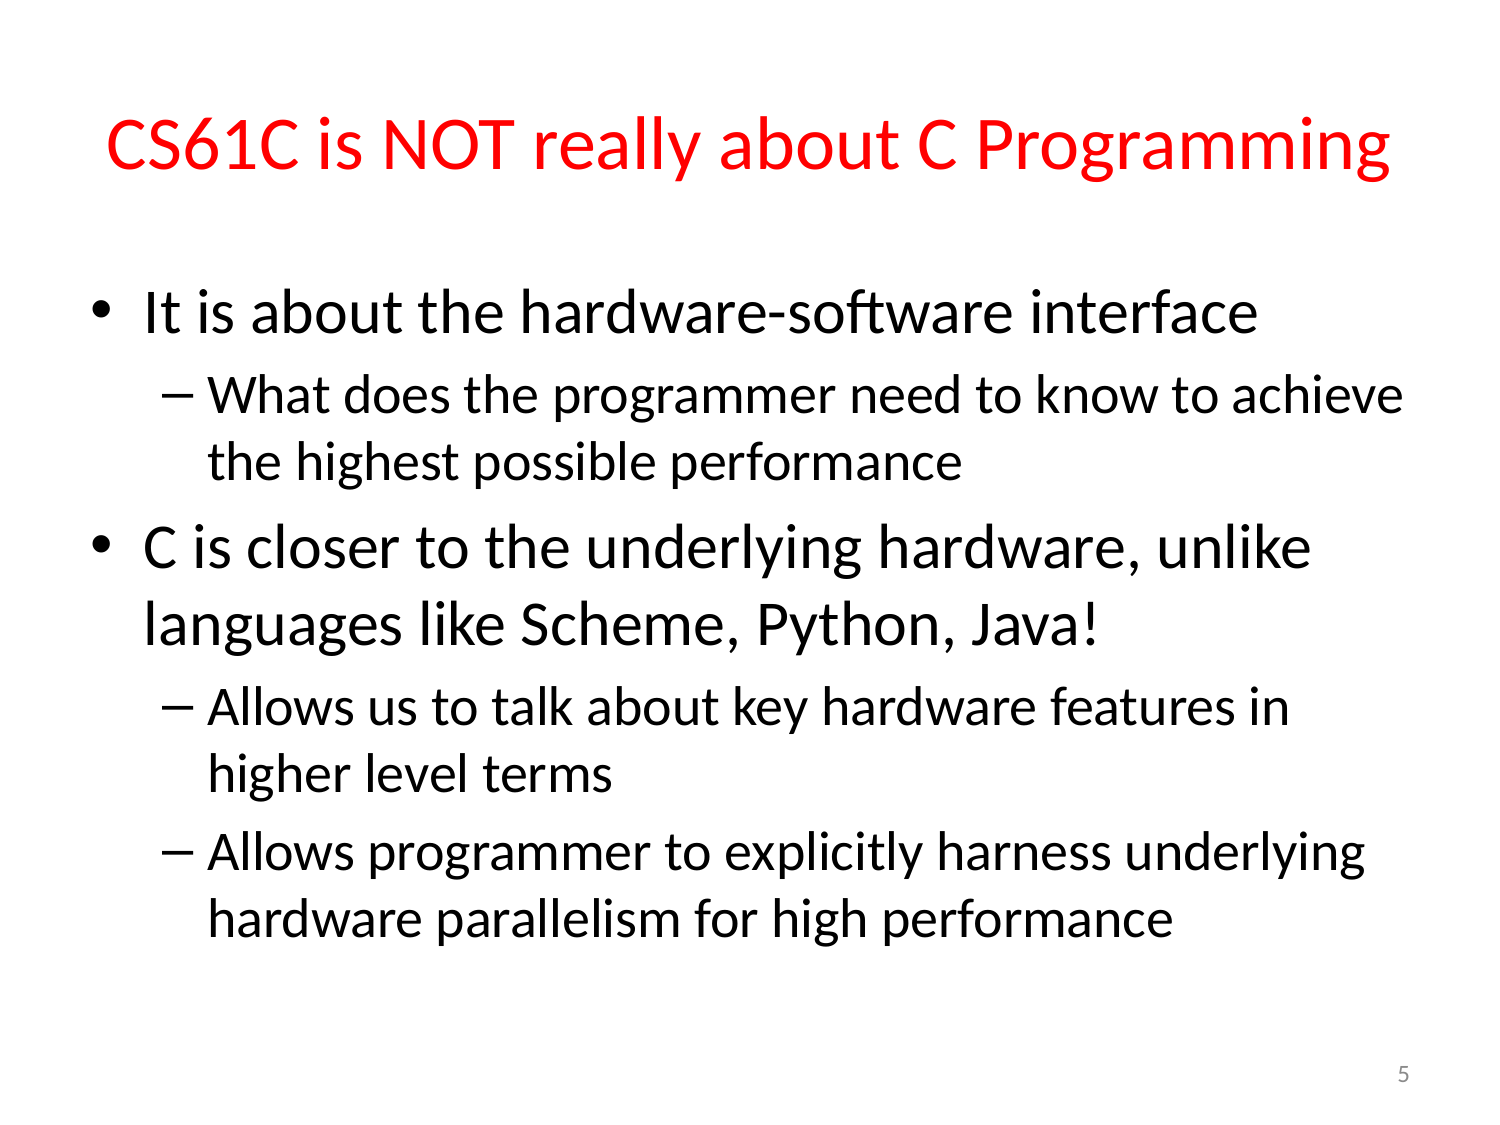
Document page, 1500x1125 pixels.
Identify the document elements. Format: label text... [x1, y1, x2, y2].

slide_number 5 [1074, 1042, 1425, 1103]
list It is about the hardware-software interface What does the programmer need to know to achieve the highest possible performance C is closer to the underlying hardware, unlike languages like Scheme, Python, Java! Allows us to talk about key hardware features in higher level terms Allows programmer to explicitly harness underlying hardware parallelism for high performance [75, 262, 1425, 1005]
title CS61C is NOT really about C Programming [75, 45, 1425, 233]
